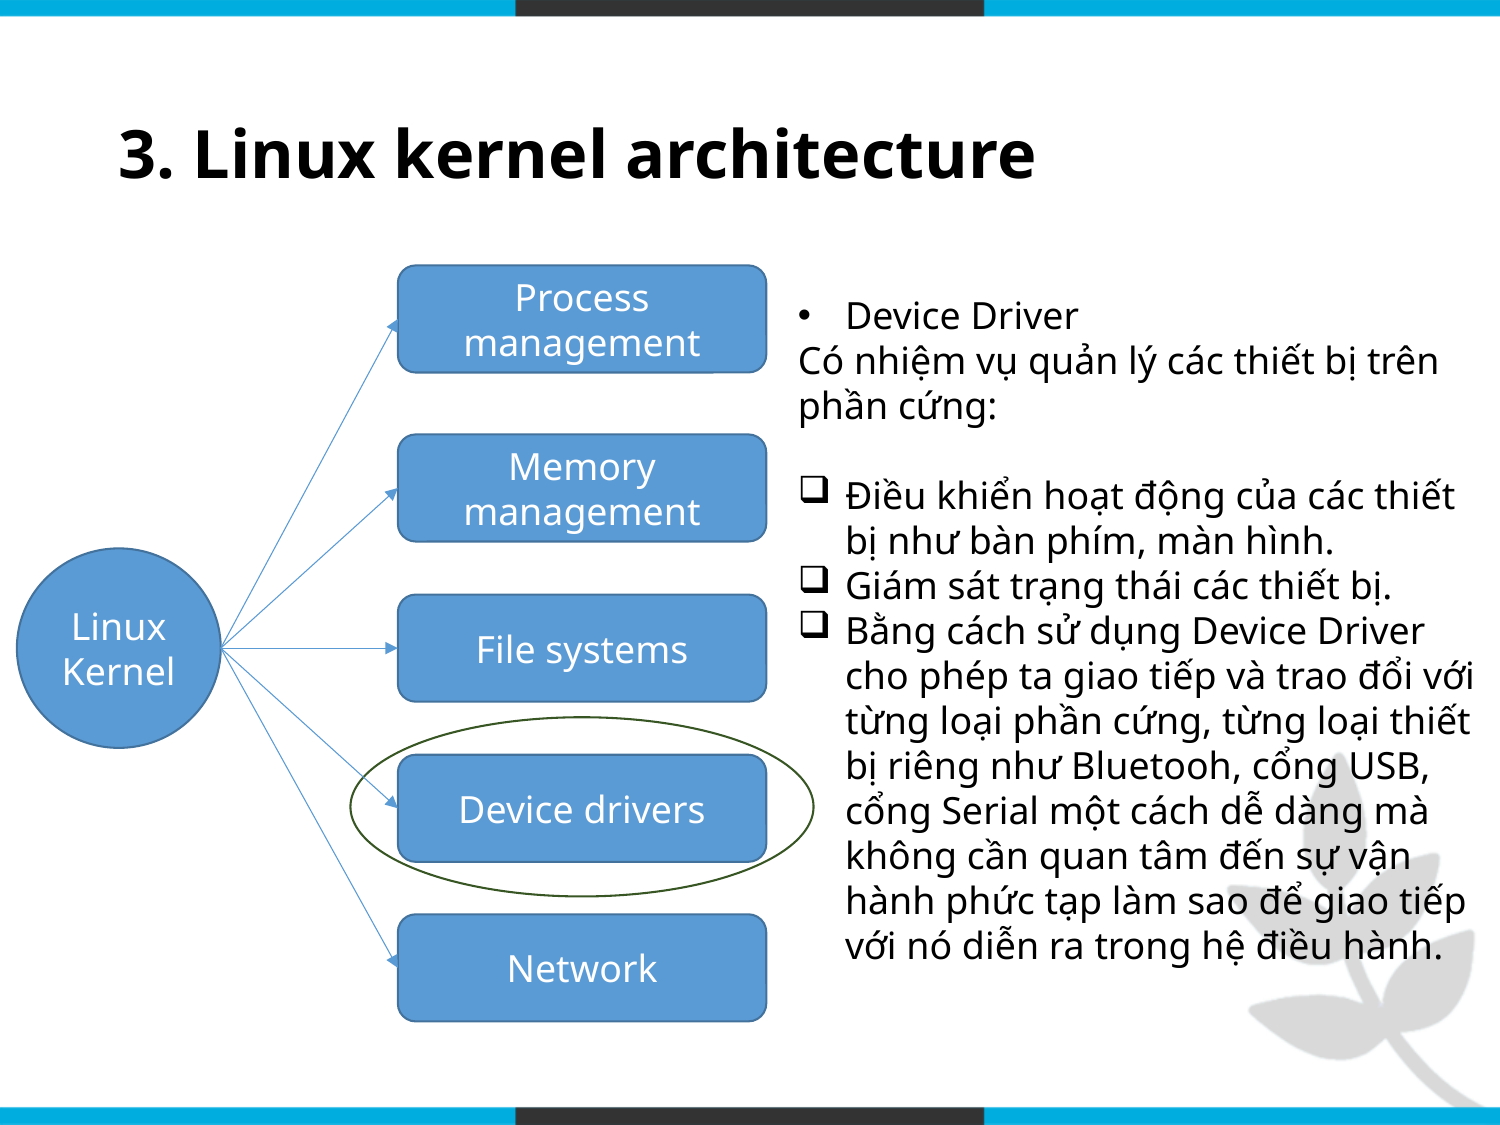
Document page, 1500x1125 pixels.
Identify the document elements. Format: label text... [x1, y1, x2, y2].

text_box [220, 487, 398, 648]
text_box [398, 716, 783, 898]
text_box Device Driver Có nhiệm vụ quản lý các thiết bị trên phần cứng: Điều khiển hoạt động của các thiết bị như bàn phím, màn hình. Giám sát trạng thái các thiết bị. Bằng cách sử dụng Device Driver cho phép ta giao tiếp và trao đổi với từng loại phần cứng, từng loại thiết bị riêng như Bluetooh, cổng USB, cổng Serial một cách dễ dàng mà không cần quan tâm đến sự vận hành phức tạp làm sao để giao tiếp với nó diễn ra trong hệ điều hành. [783, 284, 1500, 975]
text_box File systems [398, 593, 768, 703]
text_box Linux Kernel [15, 547, 220, 749]
text_box Device drivers [398, 753, 768, 863]
title 3. Linux kernel architecture [103, 48, 1397, 266]
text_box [220, 318, 398, 487]
text_box Network [396, 913, 768, 1023]
text_box Memory management [398, 433, 768, 543]
picture [0, 0, 1500, 1125]
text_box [220, 648, 398, 968]
text_box Process management [396, 264, 768, 374]
